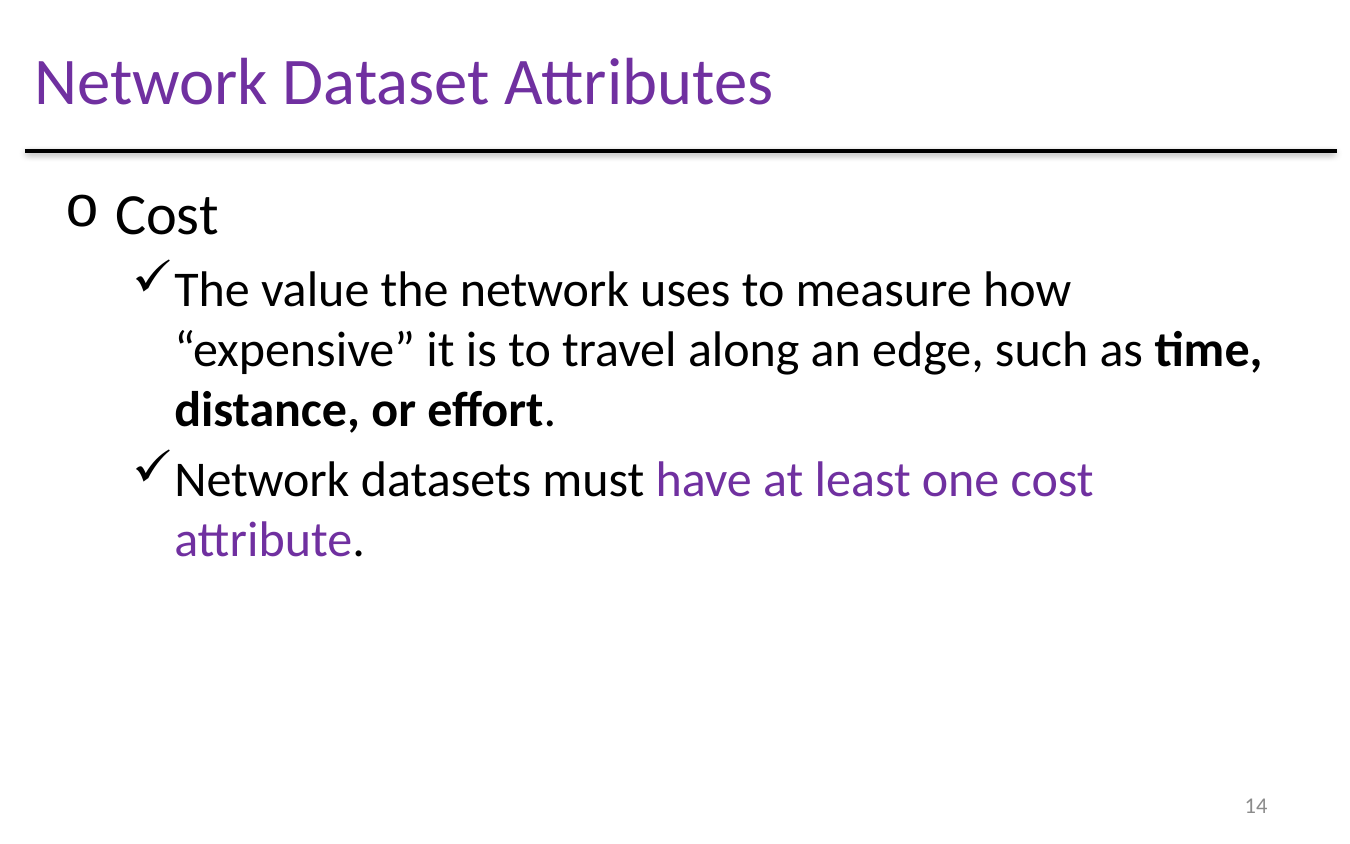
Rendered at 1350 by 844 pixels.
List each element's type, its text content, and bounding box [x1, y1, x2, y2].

text_box Cost The value the network uses to measure how “expensive” it is to travel along an edge, such as time, distance, or effort. Network datasets must have at least one cost attribute. [49, 168, 1310, 807]
slide_number 14 [967, 782, 1283, 827]
text_box Network Dataset Attributes [19, 7, 1345, 148]
